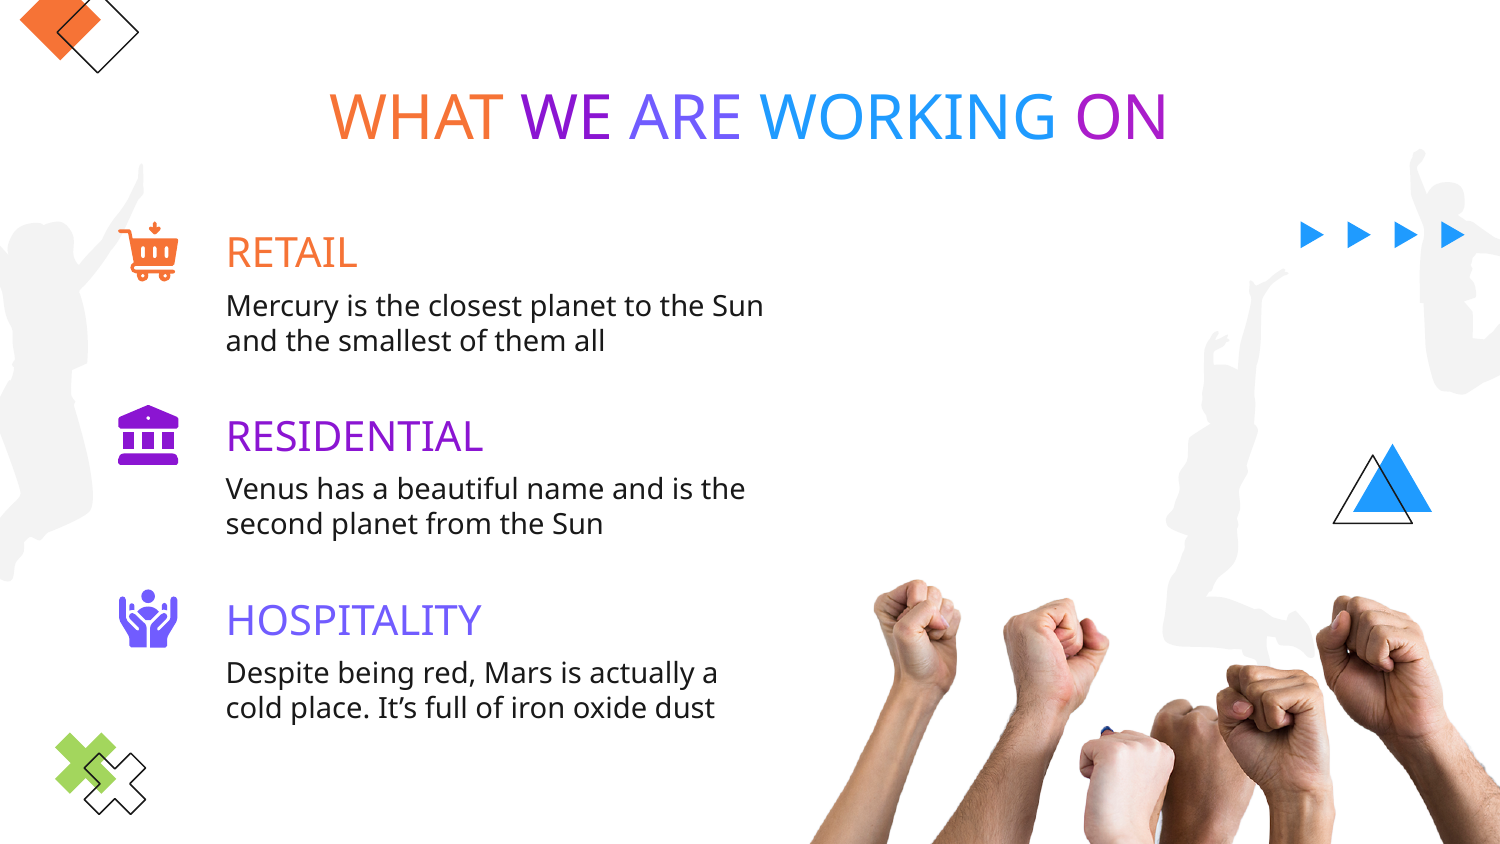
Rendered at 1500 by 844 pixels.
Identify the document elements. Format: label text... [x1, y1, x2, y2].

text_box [117, 404, 179, 466]
subtitle HOSPITALITY [210, 578, 791, 638]
subtitle RESIDENTIAL [210, 395, 791, 475]
picture [808, 552, 1500, 844]
subtitle Mercury is the closest planet to the Sun and the smallest of them all [210, 272, 791, 352]
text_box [118, 589, 178, 648]
subtitle RETAIL [210, 211, 791, 272]
subtitle Despite being red, Mars is actually a cold place. It’s full of iron oxide dust [210, 638, 791, 719]
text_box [117, 221, 179, 282]
subtitle Venus has a beautiful name and is the second planet from the Sun [210, 475, 791, 535]
title WHAT WE ARE WORKING ON [118, 72, 1382, 167]
